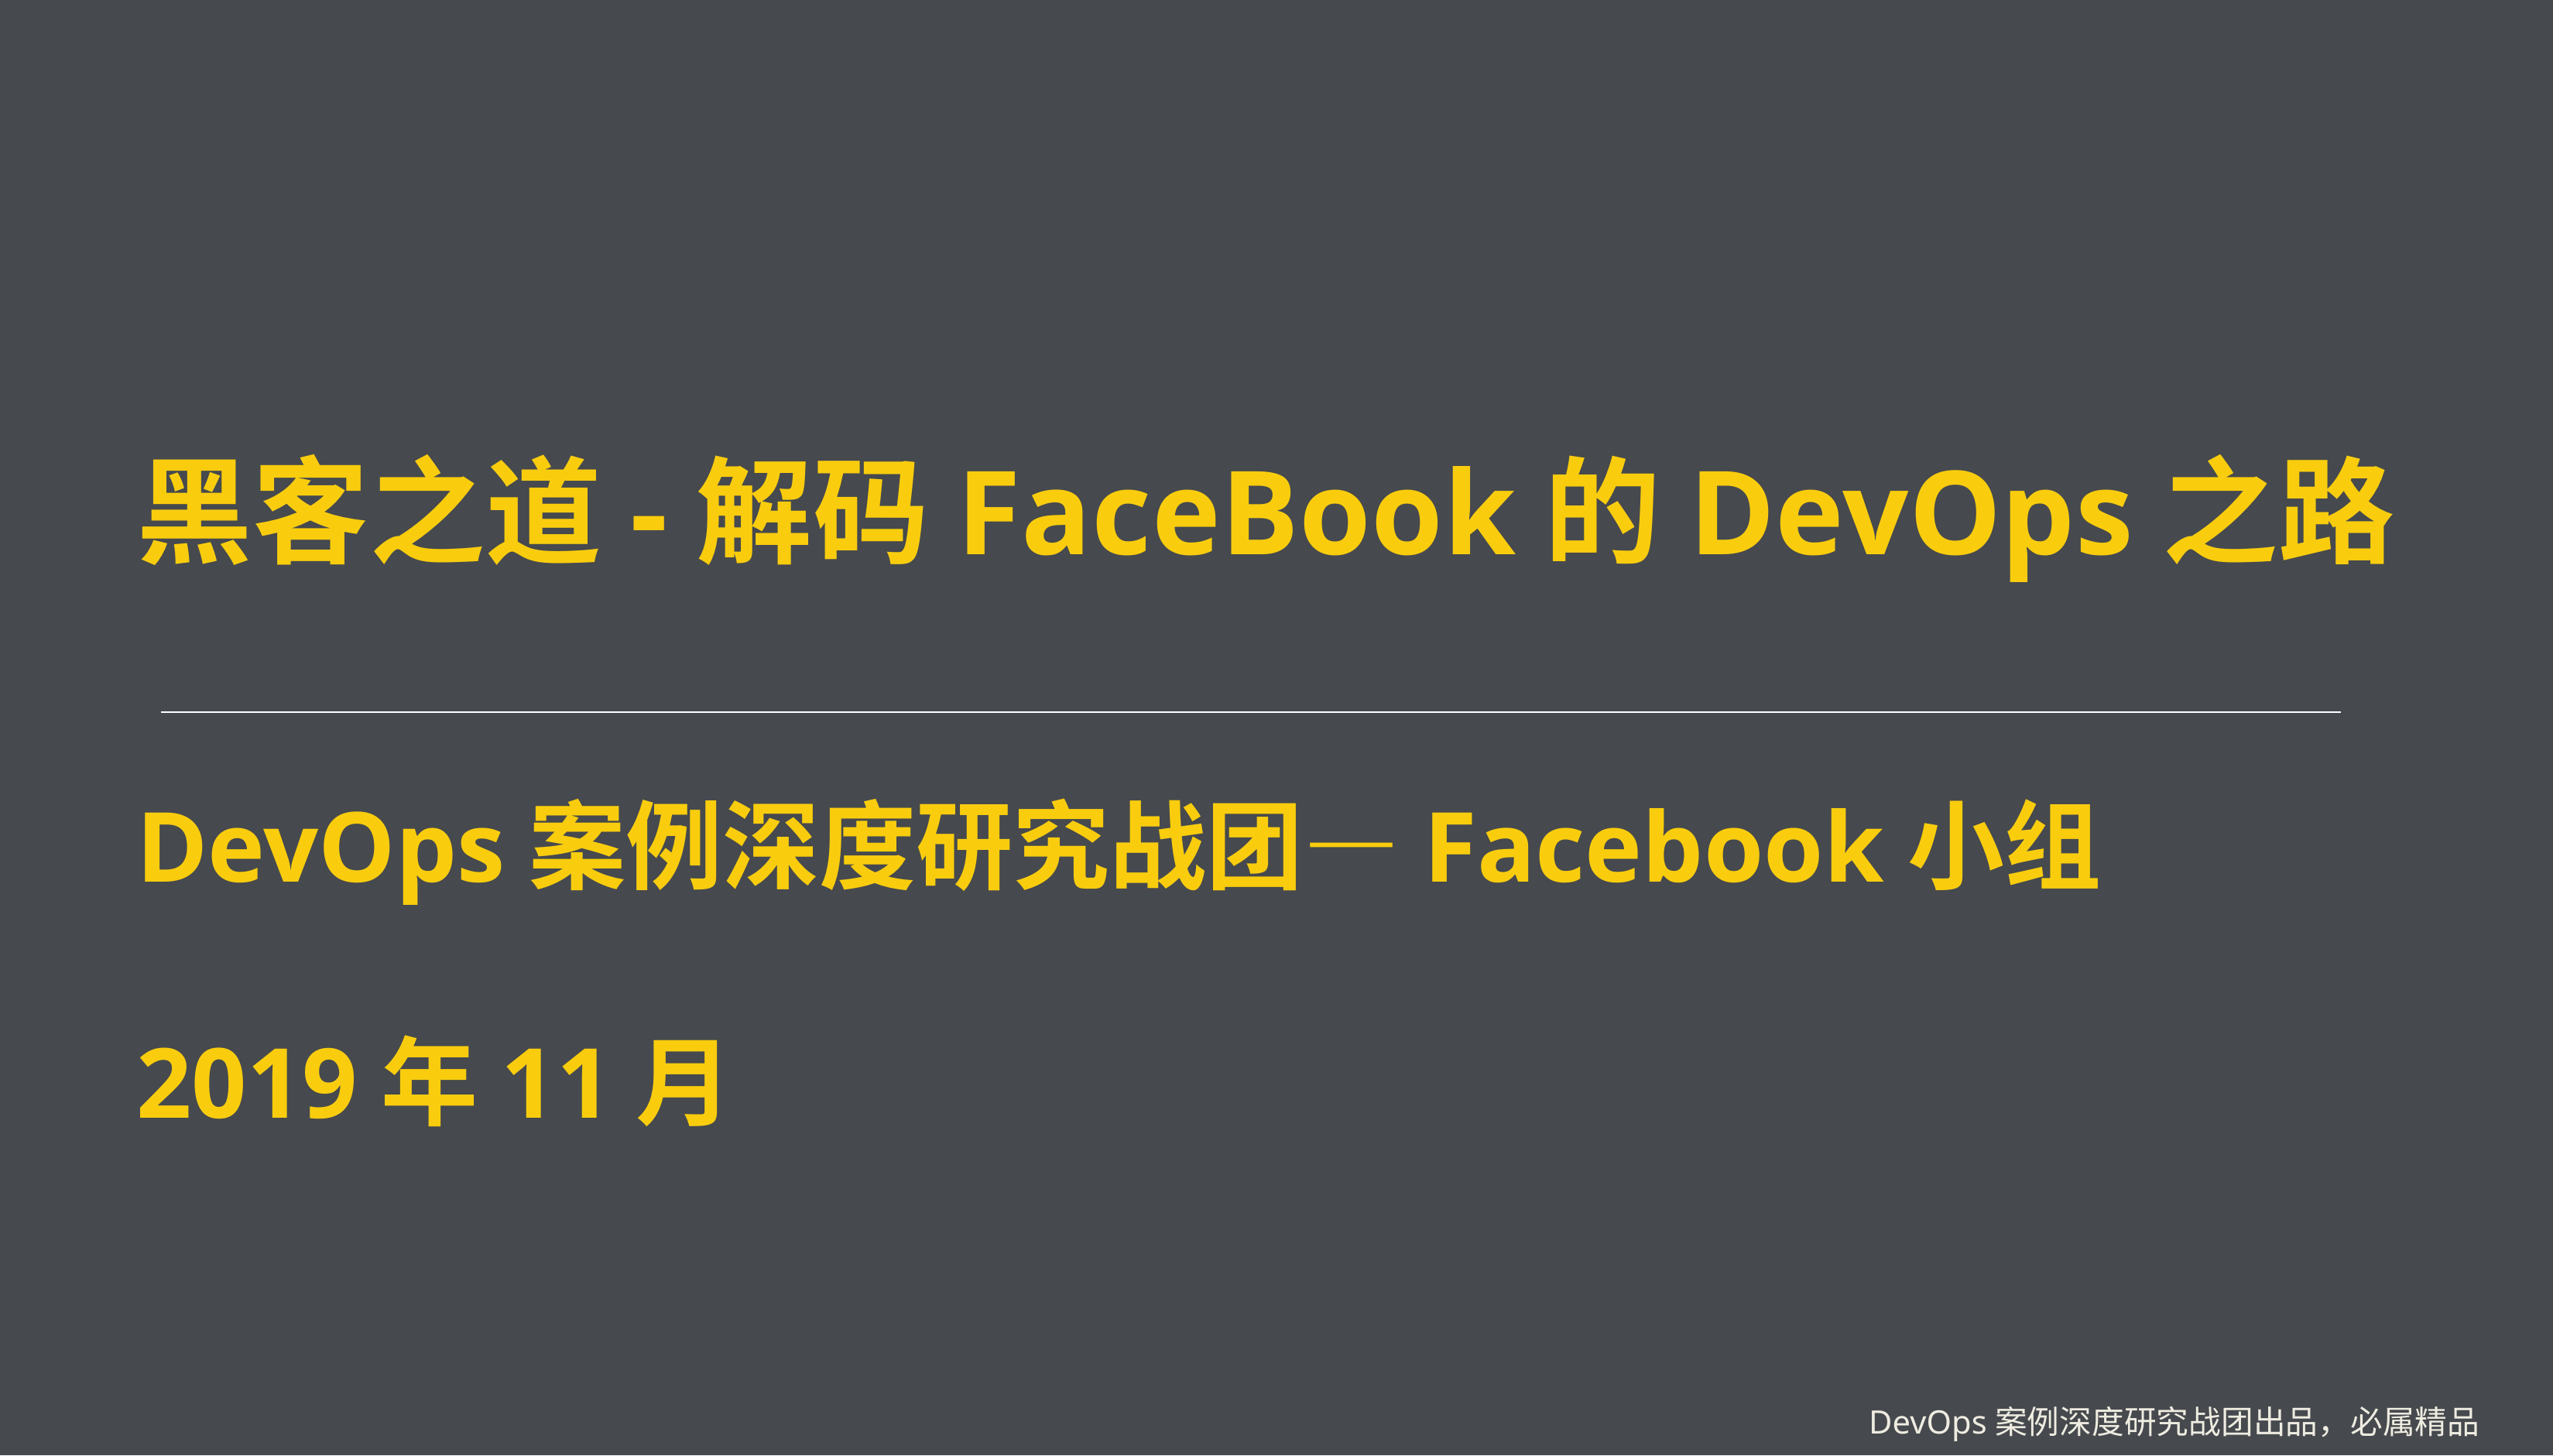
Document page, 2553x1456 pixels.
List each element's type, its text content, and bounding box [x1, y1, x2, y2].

text_box 黑客之道-解码FaceBook的DevOps之路 [135, 437, 2438, 634]
text_box DevOps案例深度研究战团—Facebook小组 2019年11月 [135, 783, 2274, 1138]
